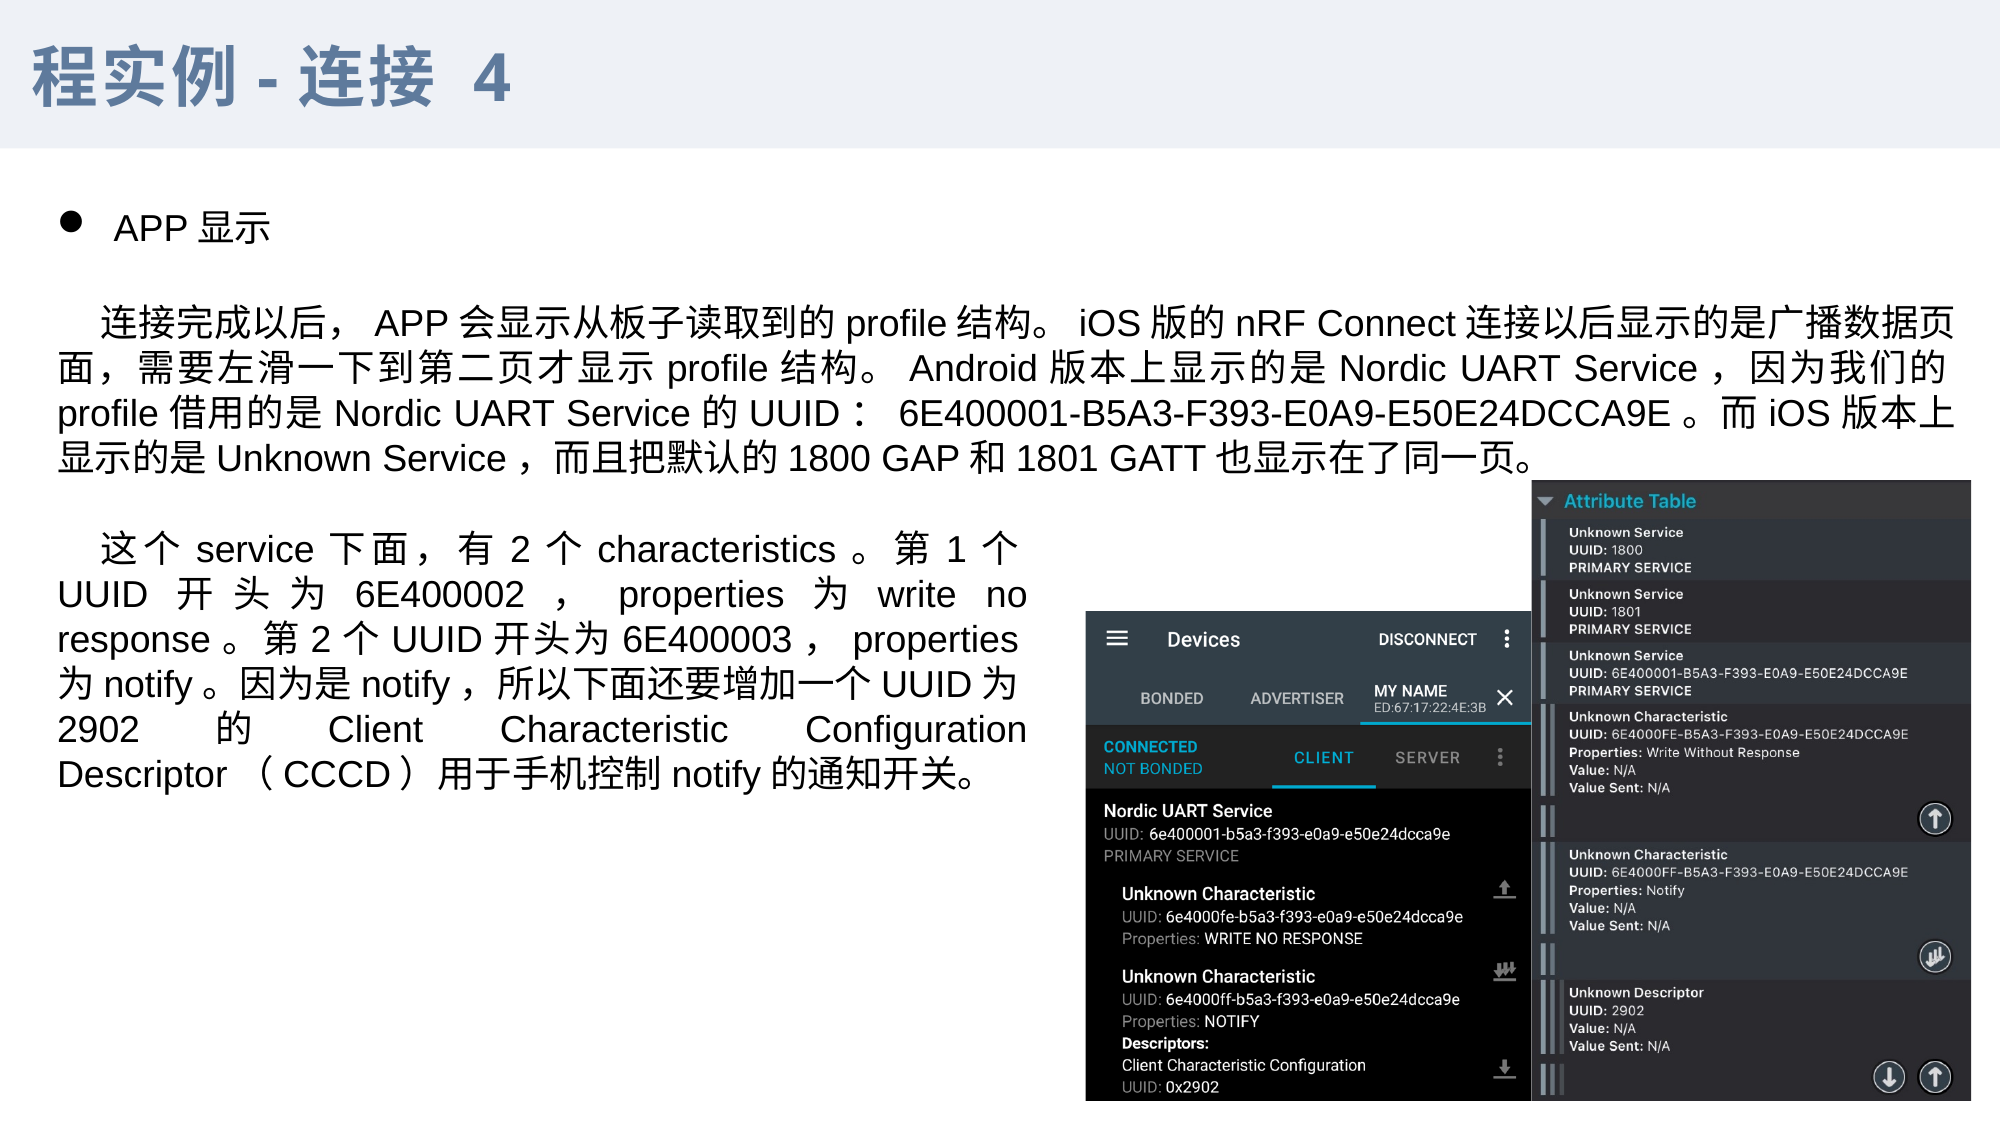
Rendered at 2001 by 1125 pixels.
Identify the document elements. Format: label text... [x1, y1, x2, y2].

text_box 程实例-连接 4 [21, 24, 1872, 125]
picture [1085, 480, 1972, 1101]
text_box 这个service下面，有2个characteristics。第1个UUID开头为6E400002，properties为write no response。第2个UUID开头为6E400003，properties为notify。因为是notify，所以下面还要增加一个UUID为2902的Client Characteristic Configuration Descriptor（CCCD）用于手机控制notify的通知开关。 [42, 517, 1043, 803]
text_box APP显示 连接完成以后，APP会显示从板子读取到的profile结构。iOS版的nRF Connect连接以后显示的是广播数据页面，需要左滑一下到第二页才显示profile结构。Android版本上显示的是Nordic UART Service，因为我们的profile借用的是Nordic UART Service的UUID：6E400001-B5A3-F393-E0A9-E50E24DCCA9E。而iOS版本上显示的是Unknown Service，而且把默认的1800 GAP和1801 GATT也显示在了同一页。 [42, 196, 1972, 487]
text_box [0, 0, 2000, 149]
